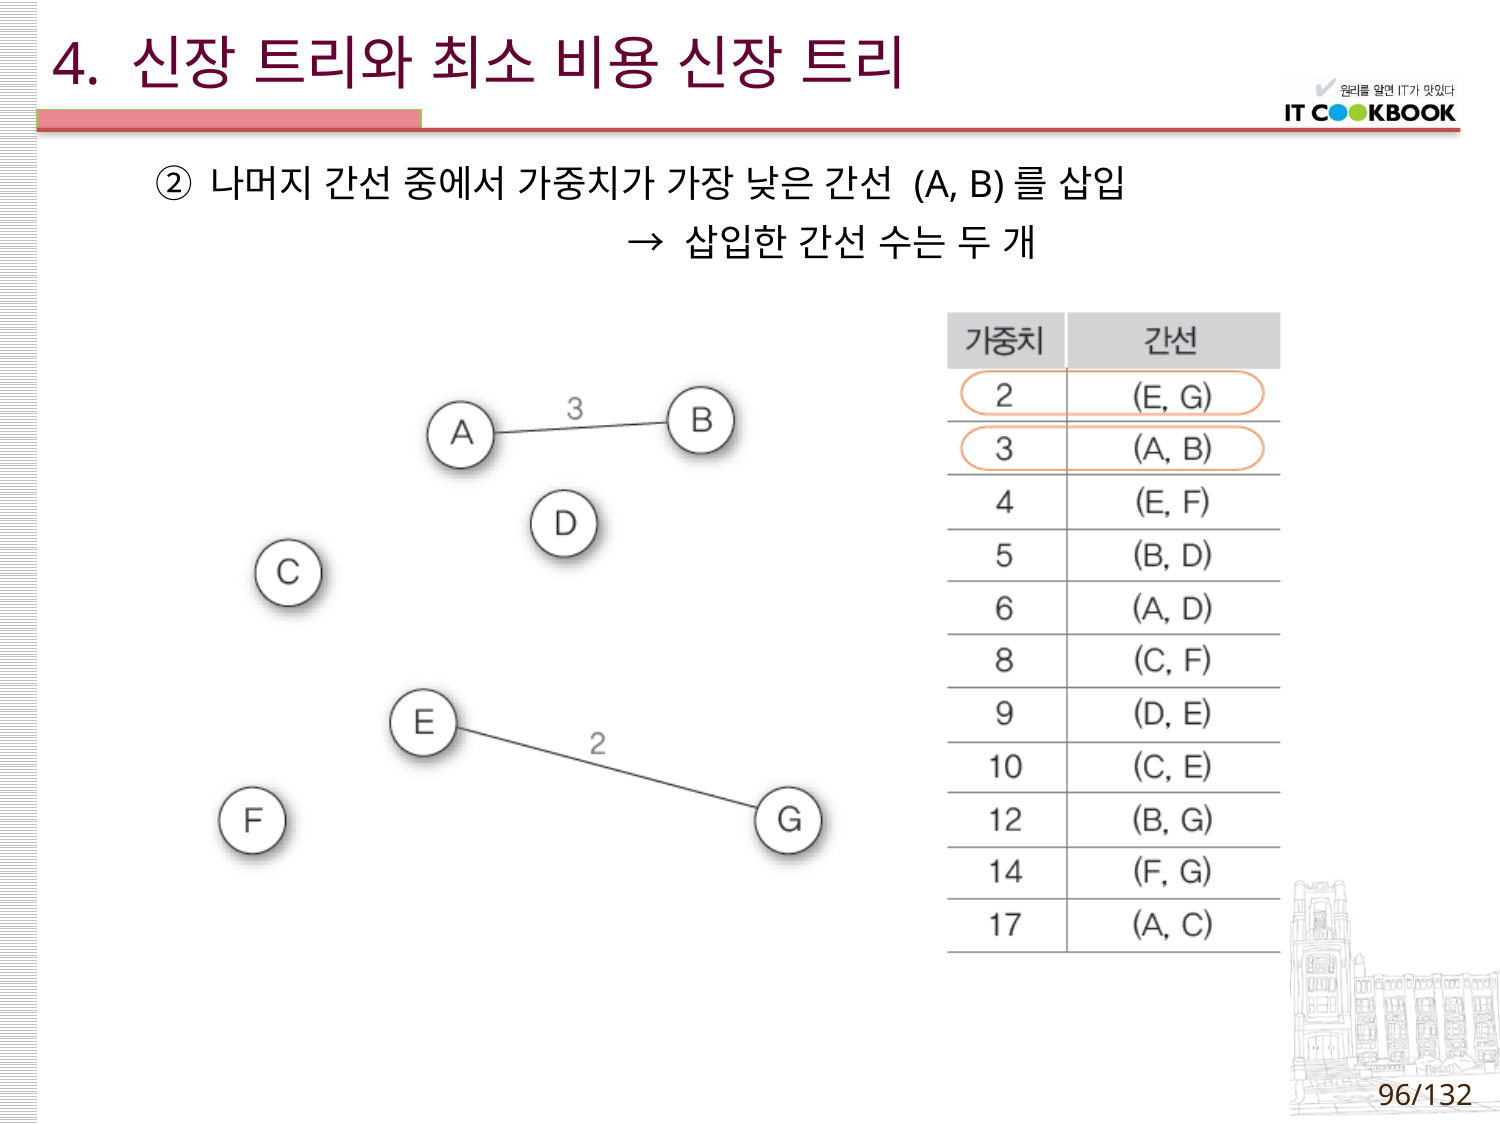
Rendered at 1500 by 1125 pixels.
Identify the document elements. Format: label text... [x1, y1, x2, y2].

title 4. 신장 트리와 최소 비용 신장 트리 [37, 13, 1278, 109]
picture [1281, 75, 1459, 123]
picture [209, 305, 1291, 961]
picture [1398, 1094, 1407, 1103]
list ② 나머지 간선 중에서 가중치가 가장 낮은 간선 (A, B)를 삽입 → 삽입한 간선 수는 두 개 [37, 152, 1463, 1091]
picture [1290, 874, 1500, 1125]
